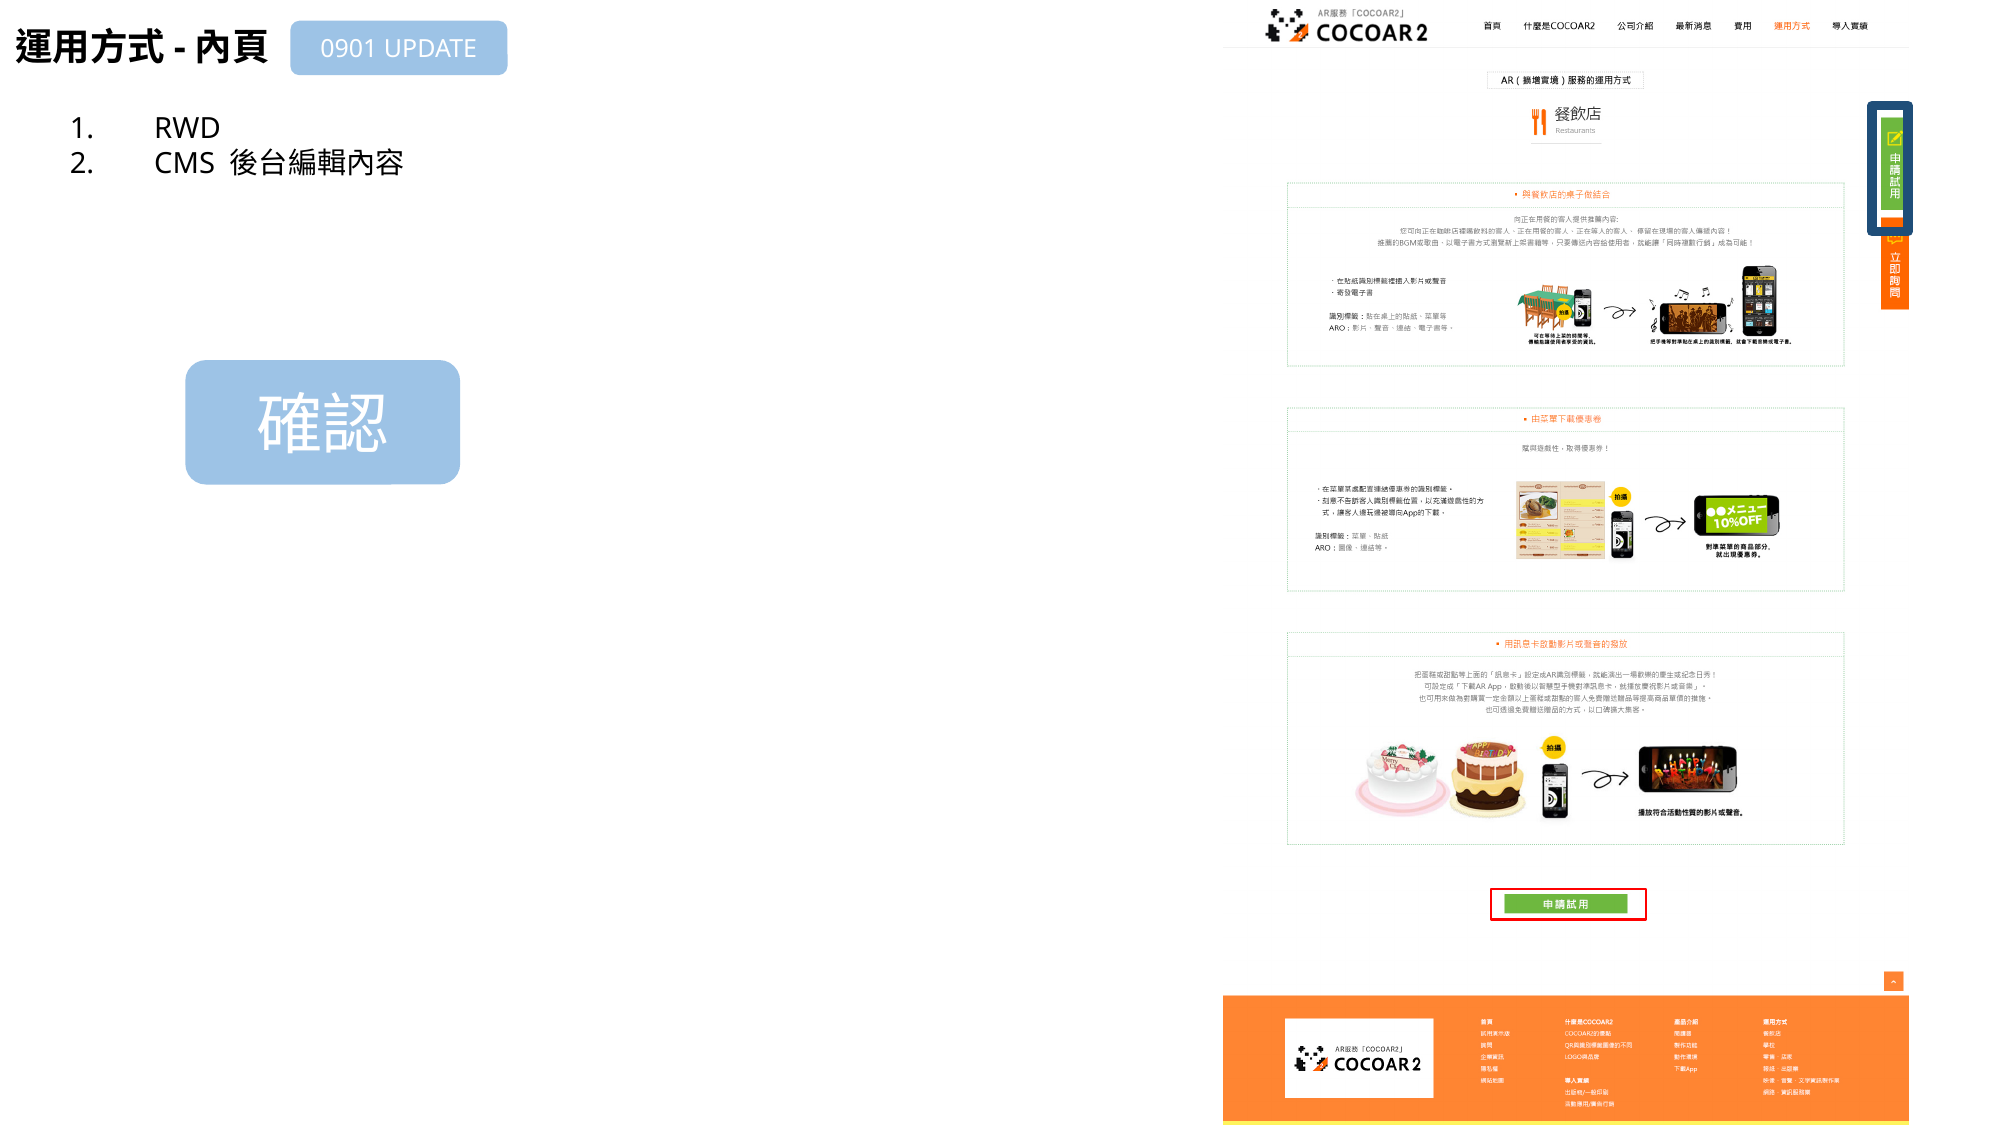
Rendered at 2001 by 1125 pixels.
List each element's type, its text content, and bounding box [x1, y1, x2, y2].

text_box 確認 [184, 359, 462, 486]
text_box 0901 UPDATE [289, 19, 509, 77]
picture [1223, 0, 1909, 1125]
text_box RWD CMS 後台編輯內容 [55, 103, 427, 187]
text_box 運用方式-內頁 [0, 0, 1223, 103]
